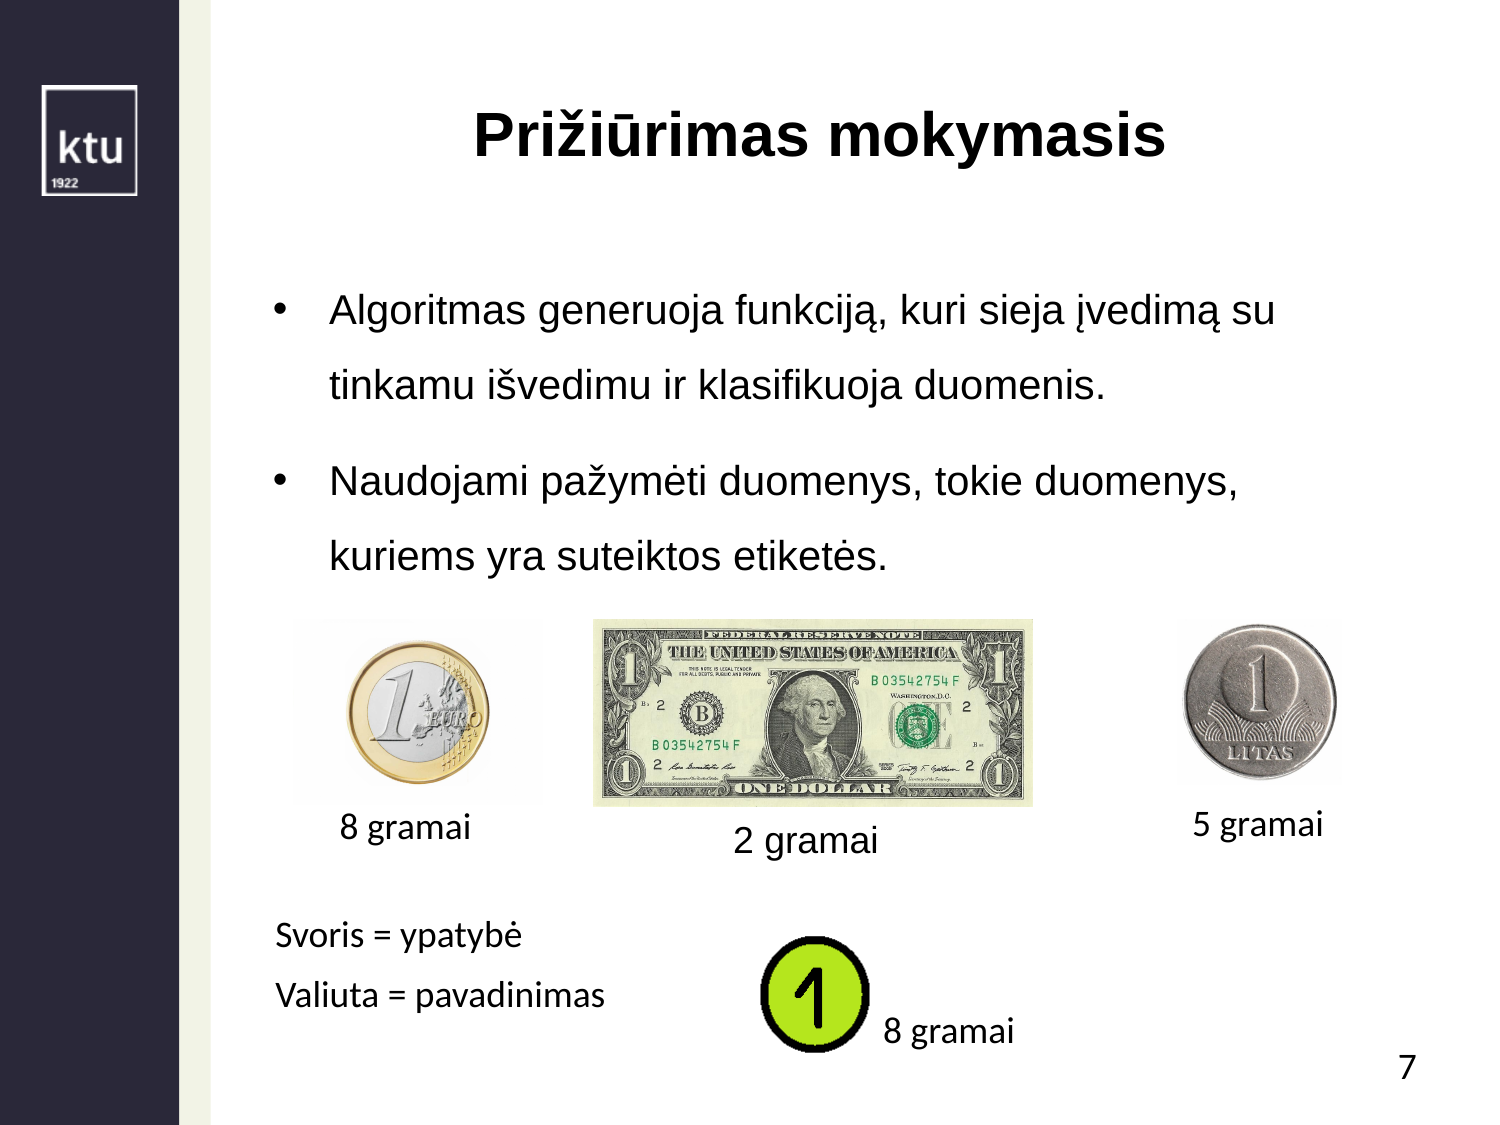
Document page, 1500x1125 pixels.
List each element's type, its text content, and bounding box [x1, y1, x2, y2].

text_box Svoris = ypatybė [260, 902, 576, 962]
picture [593, 619, 1033, 807]
text_box 2 gramai [718, 808, 979, 868]
picture [293, 619, 543, 805]
text_box 5 gramai [1177, 791, 1342, 852]
text_box 8 gramai [324, 794, 574, 854]
picture [707, 918, 920, 1076]
text_box Valiuta = pavadinimas [260, 962, 651, 1023]
list Algoritmas generuoja funkciją, kuri sieja įvedimą su tinkamu išvedimu ir klasifikuoja duomenis. Naudojami pažymėti duomenys, tokie duomenys, kuriems yra suteiktos etiketės. [272, 258, 1384, 982]
text_box 7 [1383, 1035, 1500, 1095]
picture [1177, 619, 1342, 785]
text_box 8 gramai [920, 998, 1083, 1059]
list Prižiūrimas mokymasis [272, 99, 1384, 213]
